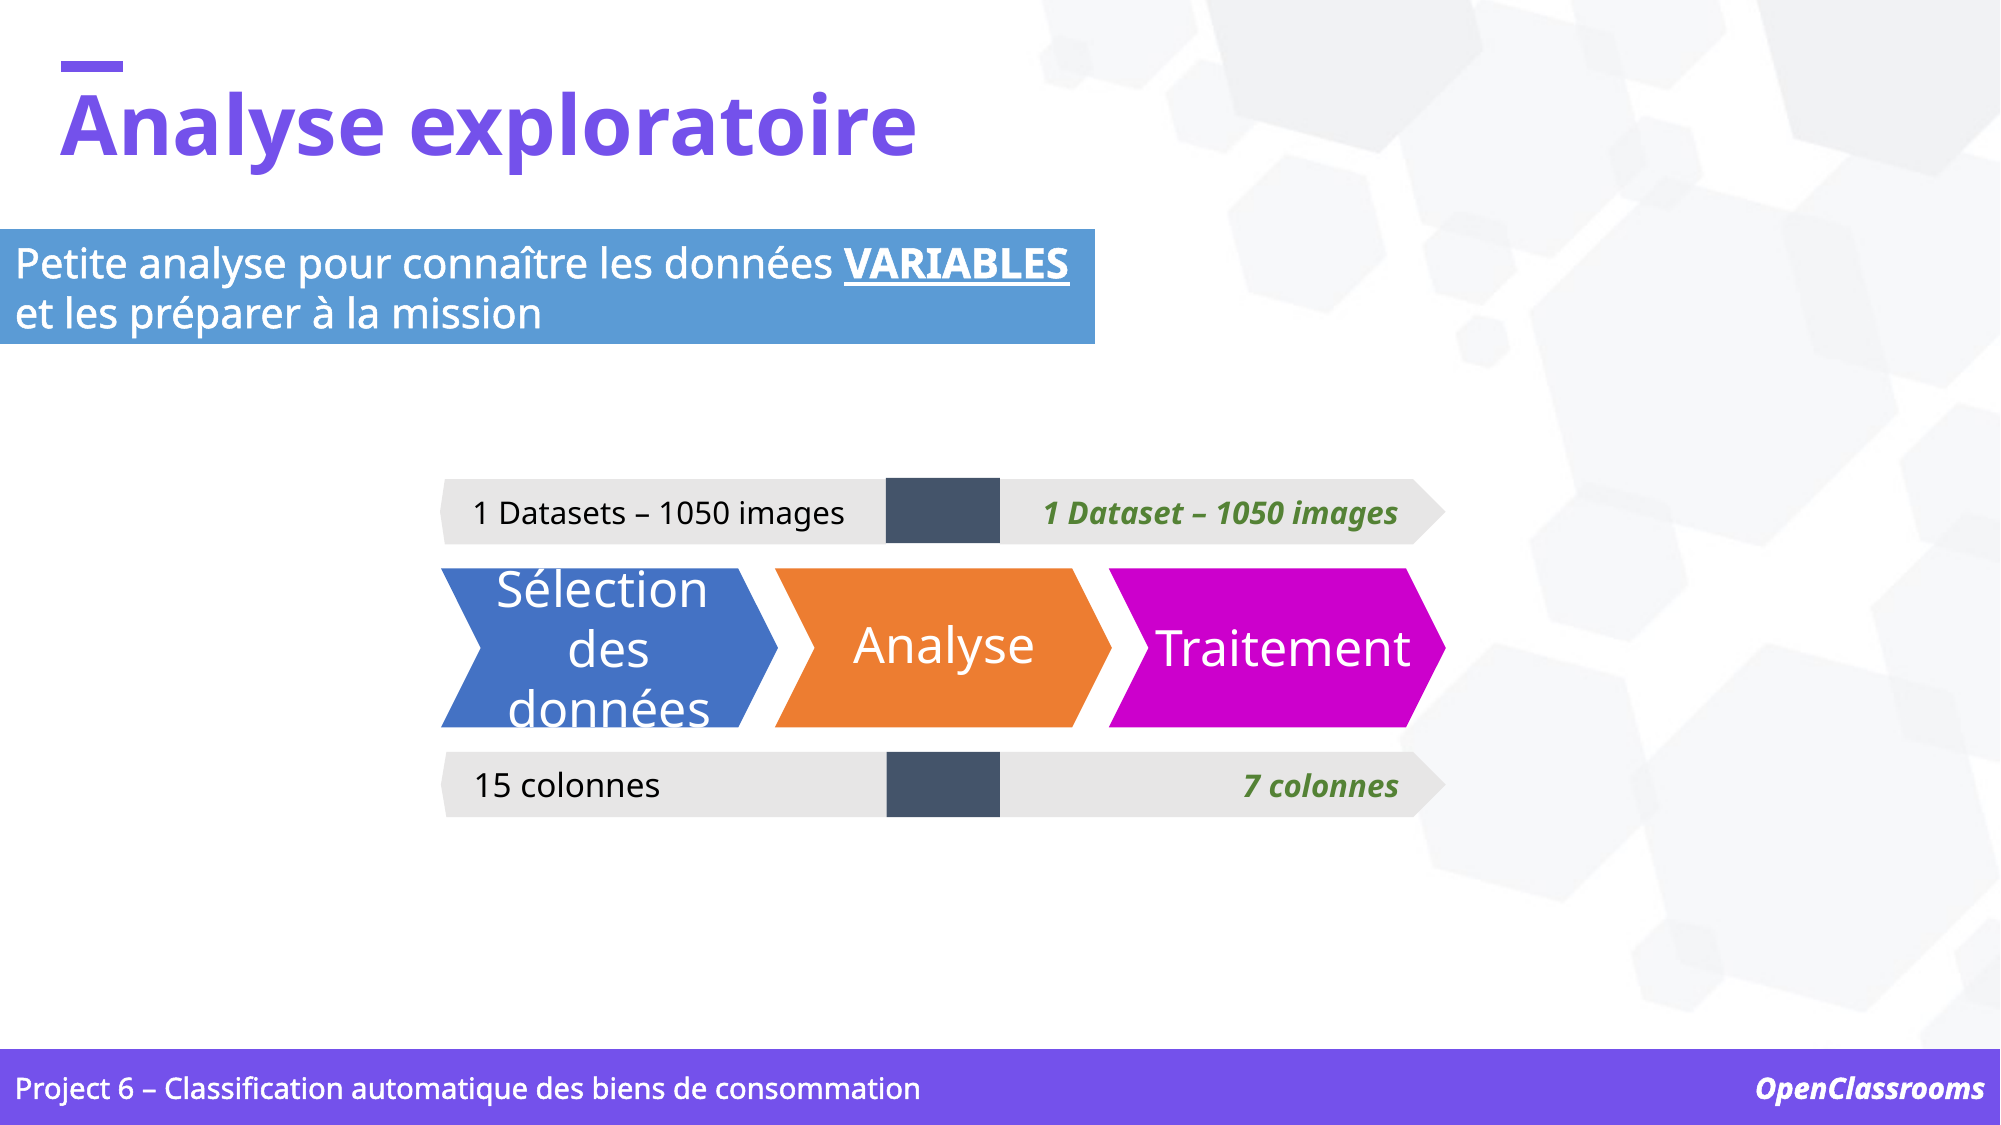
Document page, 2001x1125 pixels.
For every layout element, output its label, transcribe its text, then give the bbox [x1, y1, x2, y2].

text_box [440, 568, 778, 728]
text_box Petite analyse pour connaître les données VARIABLES et les préparer à la mission [0, 229, 1095, 344]
picture [0, 0, 2001, 1125]
text_box Traitement [1121, 619, 1446, 675]
text_box [1108, 568, 1432, 619]
text_box Analyse exploratoire [45, 70, 1058, 186]
text_box [885, 477, 1000, 544]
text_box Sélection des données [457, 620, 761, 676]
text_box [774, 568, 1112, 728]
text_box [886, 751, 1000, 818]
text_box 15 colonnes [440, 751, 886, 818]
text_box [0, 1049, 2000, 1125]
text_box 1 Datasets – 1050 images [440, 479, 886, 545]
text_box [61, 61, 123, 72]
text_box 7 colonnes [1000, 751, 1446, 818]
text_box 1 Dataset – 1050 images [999, 479, 1446, 545]
text_box [1108, 675, 1433, 728]
text_box Analyse [795, 615, 1095, 671]
text_box Project 6 – Classification automatique des biens de consommation [0, 1062, 1474, 1112]
text_box OpenClassrooms [1729, 1062, 2000, 1112]
